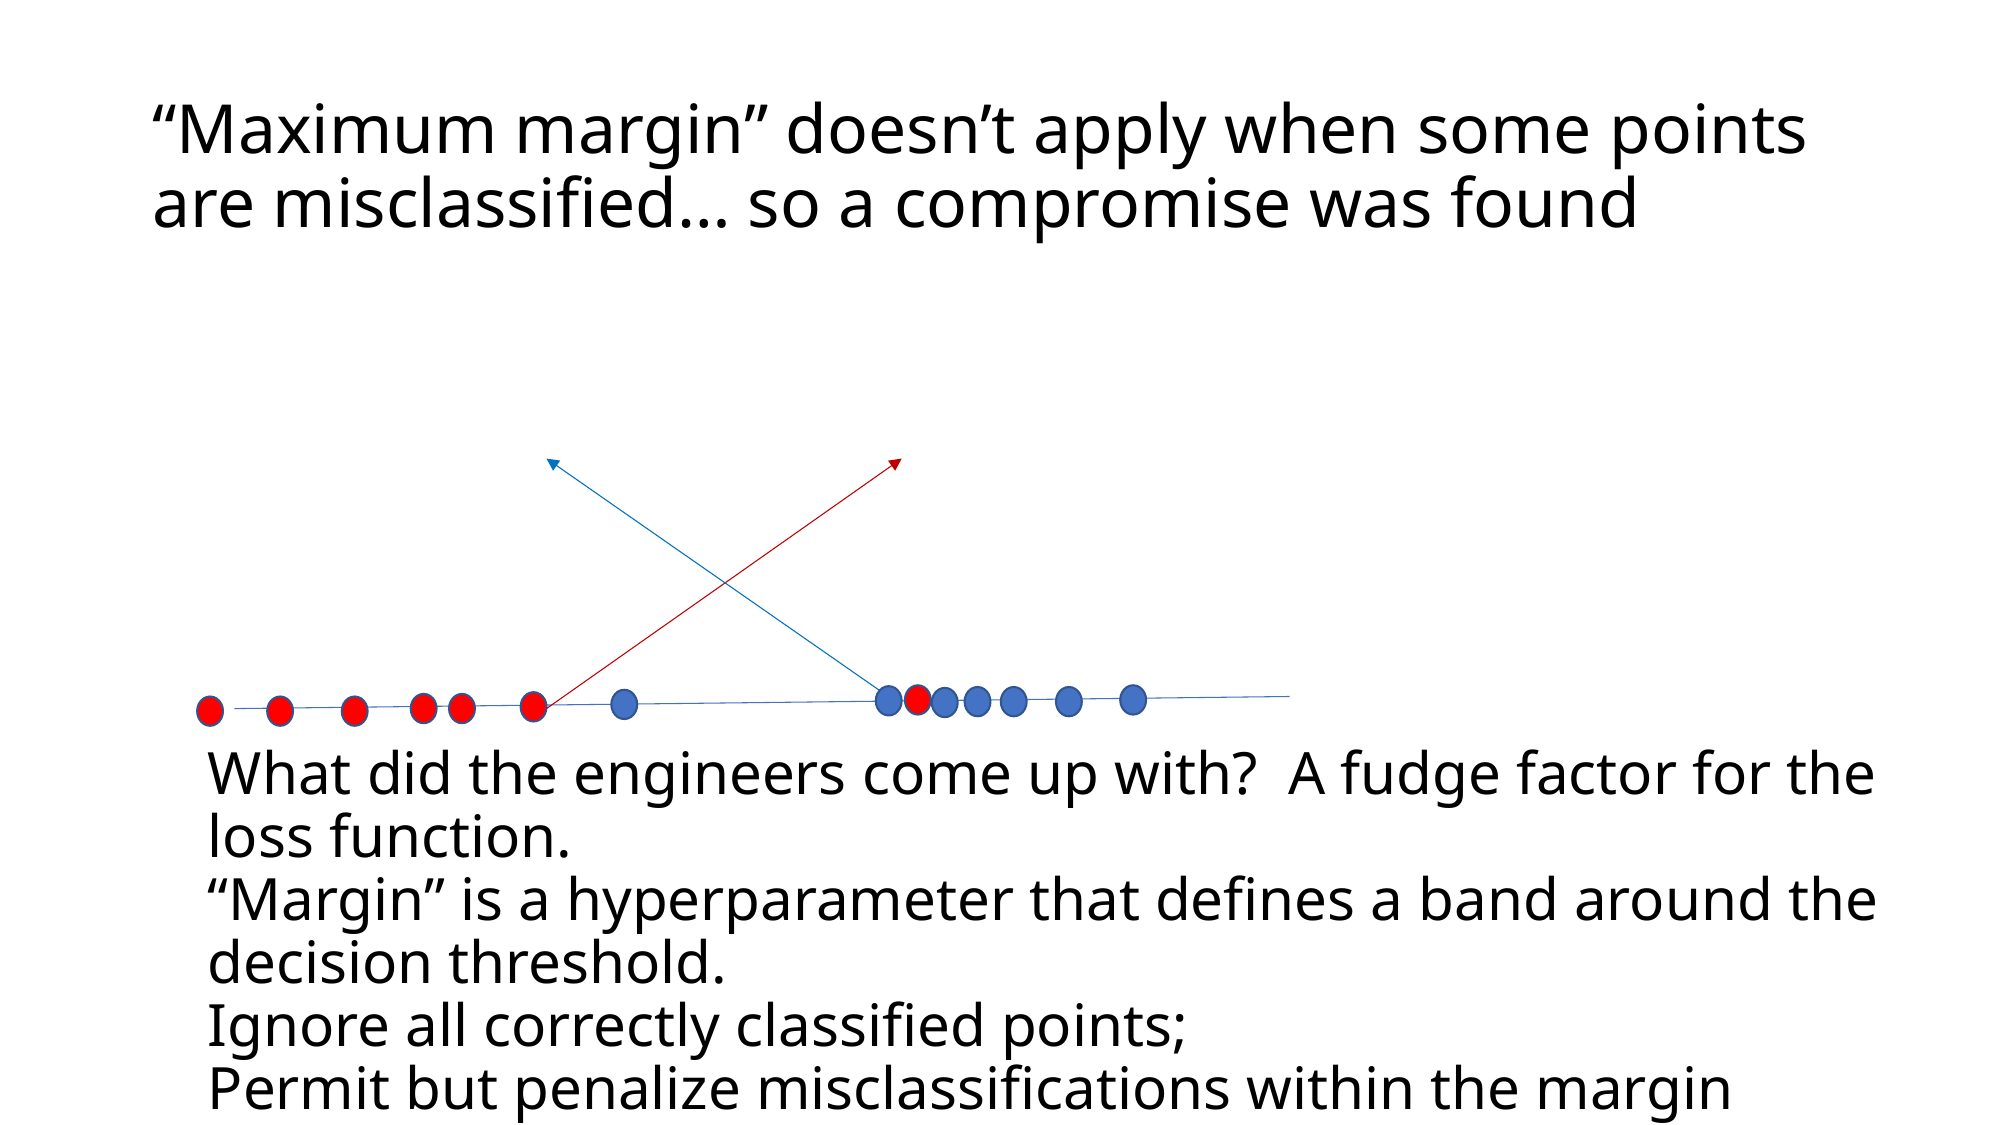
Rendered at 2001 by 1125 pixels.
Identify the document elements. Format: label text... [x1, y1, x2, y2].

text_box [964, 685, 991, 696]
text_box What did the engineers come up with? A fudge factor for the loss function. “Margin” is a hyperparameter that defines a band around the decision threshold. Ignore all correctly classified points; Permit but penalize misclassifications within the margin [192, 811, 1945, 1119]
text_box [1055, 685, 1082, 696]
text_box [519, 709, 548, 723]
text_box [448, 709, 476, 725]
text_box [902, 696, 1290, 709]
text_box [453, 692, 471, 696]
text_box [266, 709, 295, 727]
text_box [904, 684, 932, 696]
text_box [610, 709, 638, 721]
text_box [965, 709, 990, 718]
title “Maximum margin” doesn’t apply when some points are misclassified… so a compromise was found [137, 59, 1863, 278]
text_box [415, 692, 432, 696]
text_box [340, 709, 369, 727]
text_box [1056, 709, 1082, 718]
text_box [1000, 685, 1027, 696]
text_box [546, 458, 880, 691]
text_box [234, 696, 546, 709]
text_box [546, 458, 902, 709]
text_box [876, 709, 901, 717]
text_box [196, 695, 225, 727]
text_box [523, 691, 544, 696]
text_box [906, 709, 930, 716]
text_box [932, 686, 958, 696]
text_box [932, 709, 958, 719]
text_box [409, 709, 438, 725]
text_box [1001, 709, 1027, 718]
text_box [1121, 709, 1145, 716]
text_box [1119, 684, 1147, 696]
